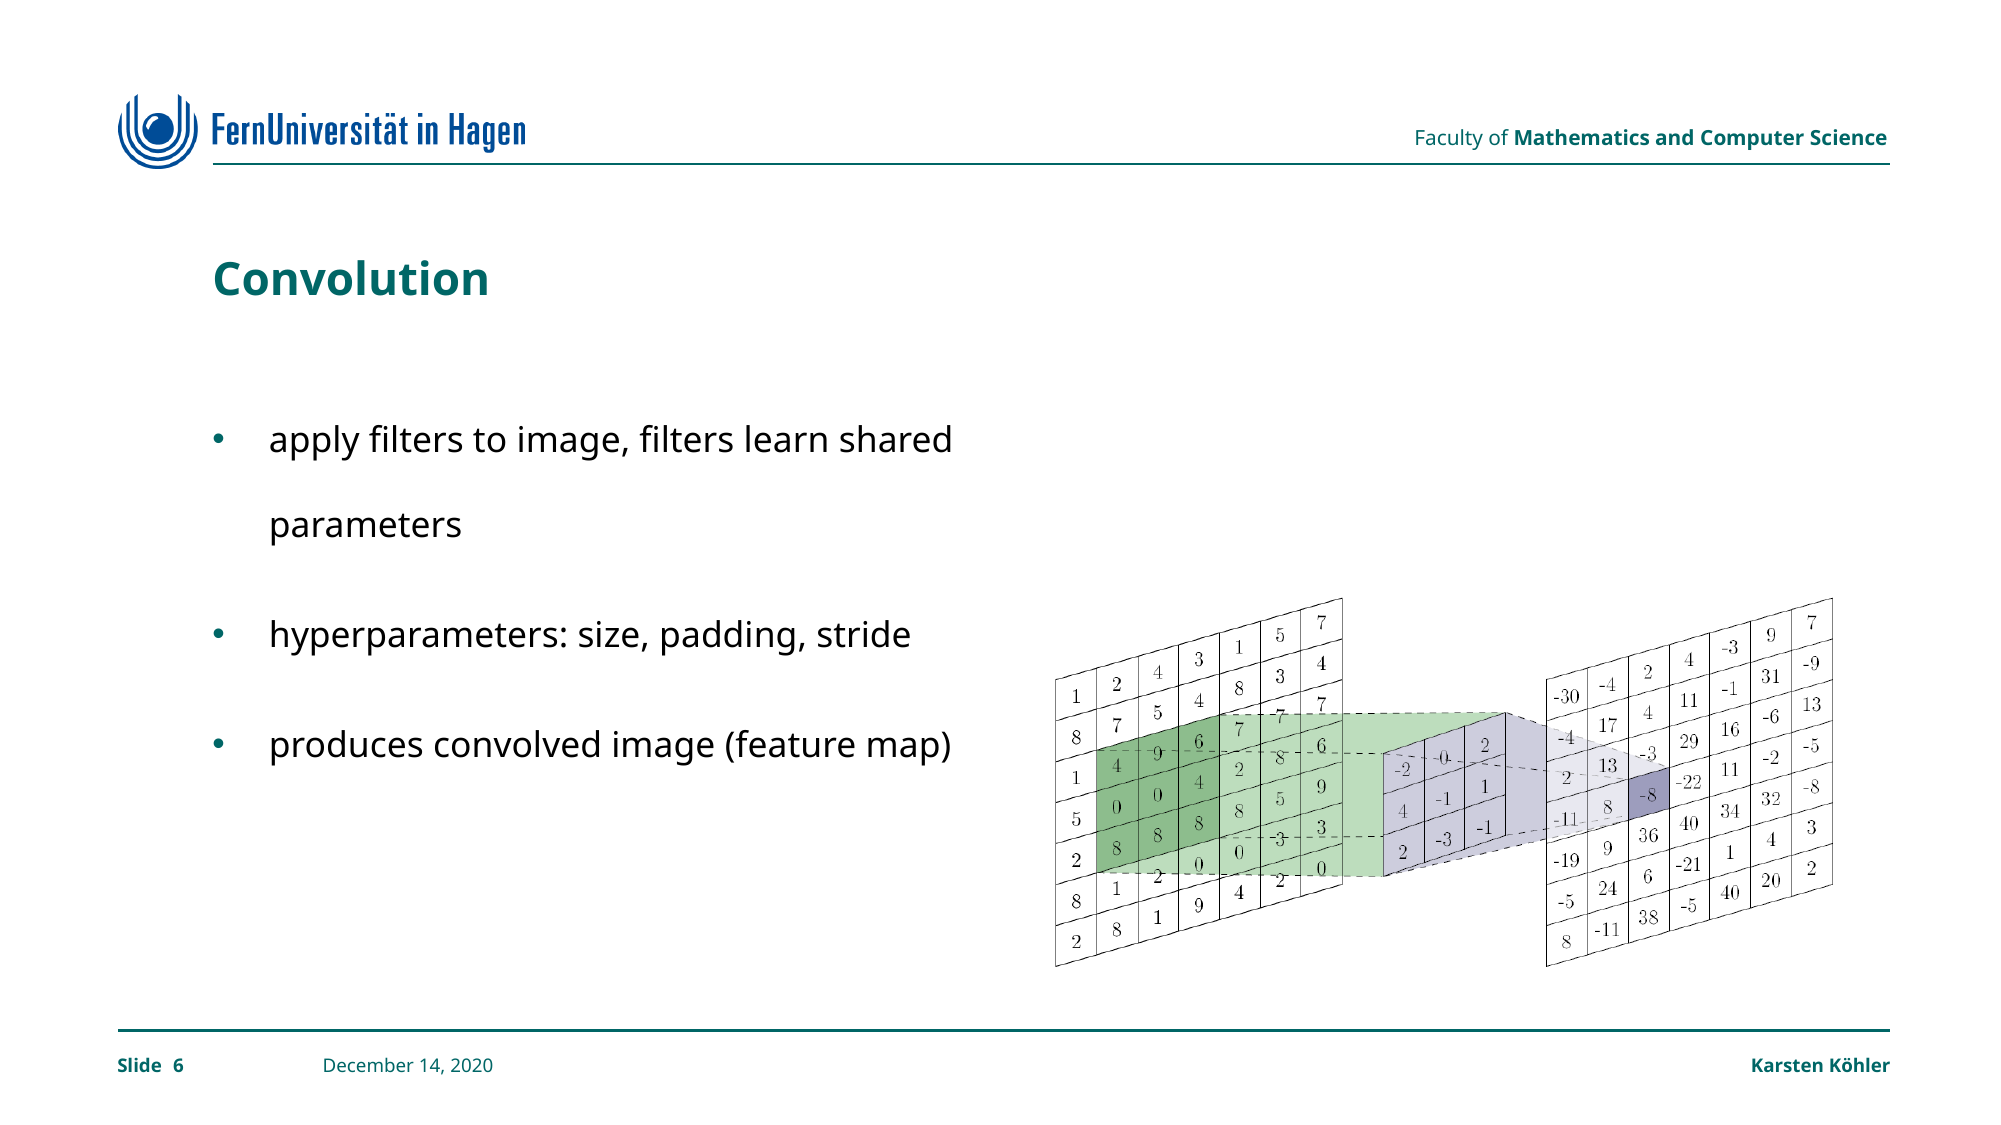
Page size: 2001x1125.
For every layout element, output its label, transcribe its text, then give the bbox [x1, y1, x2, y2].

footer Karsten Köhler [595, 1054, 1891, 1094]
list apply filters to image, filters learn shared parameters hyperparameters: size, padding, stride produces convolved image (feature map) [212, 374, 1095, 725]
picture [118, 94, 525, 169]
title Convolution [212, 249, 1890, 315]
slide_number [322, 1054, 528, 1094]
picture [1050, 595, 1837, 974]
slide_number 6 [173, 1054, 280, 1094]
